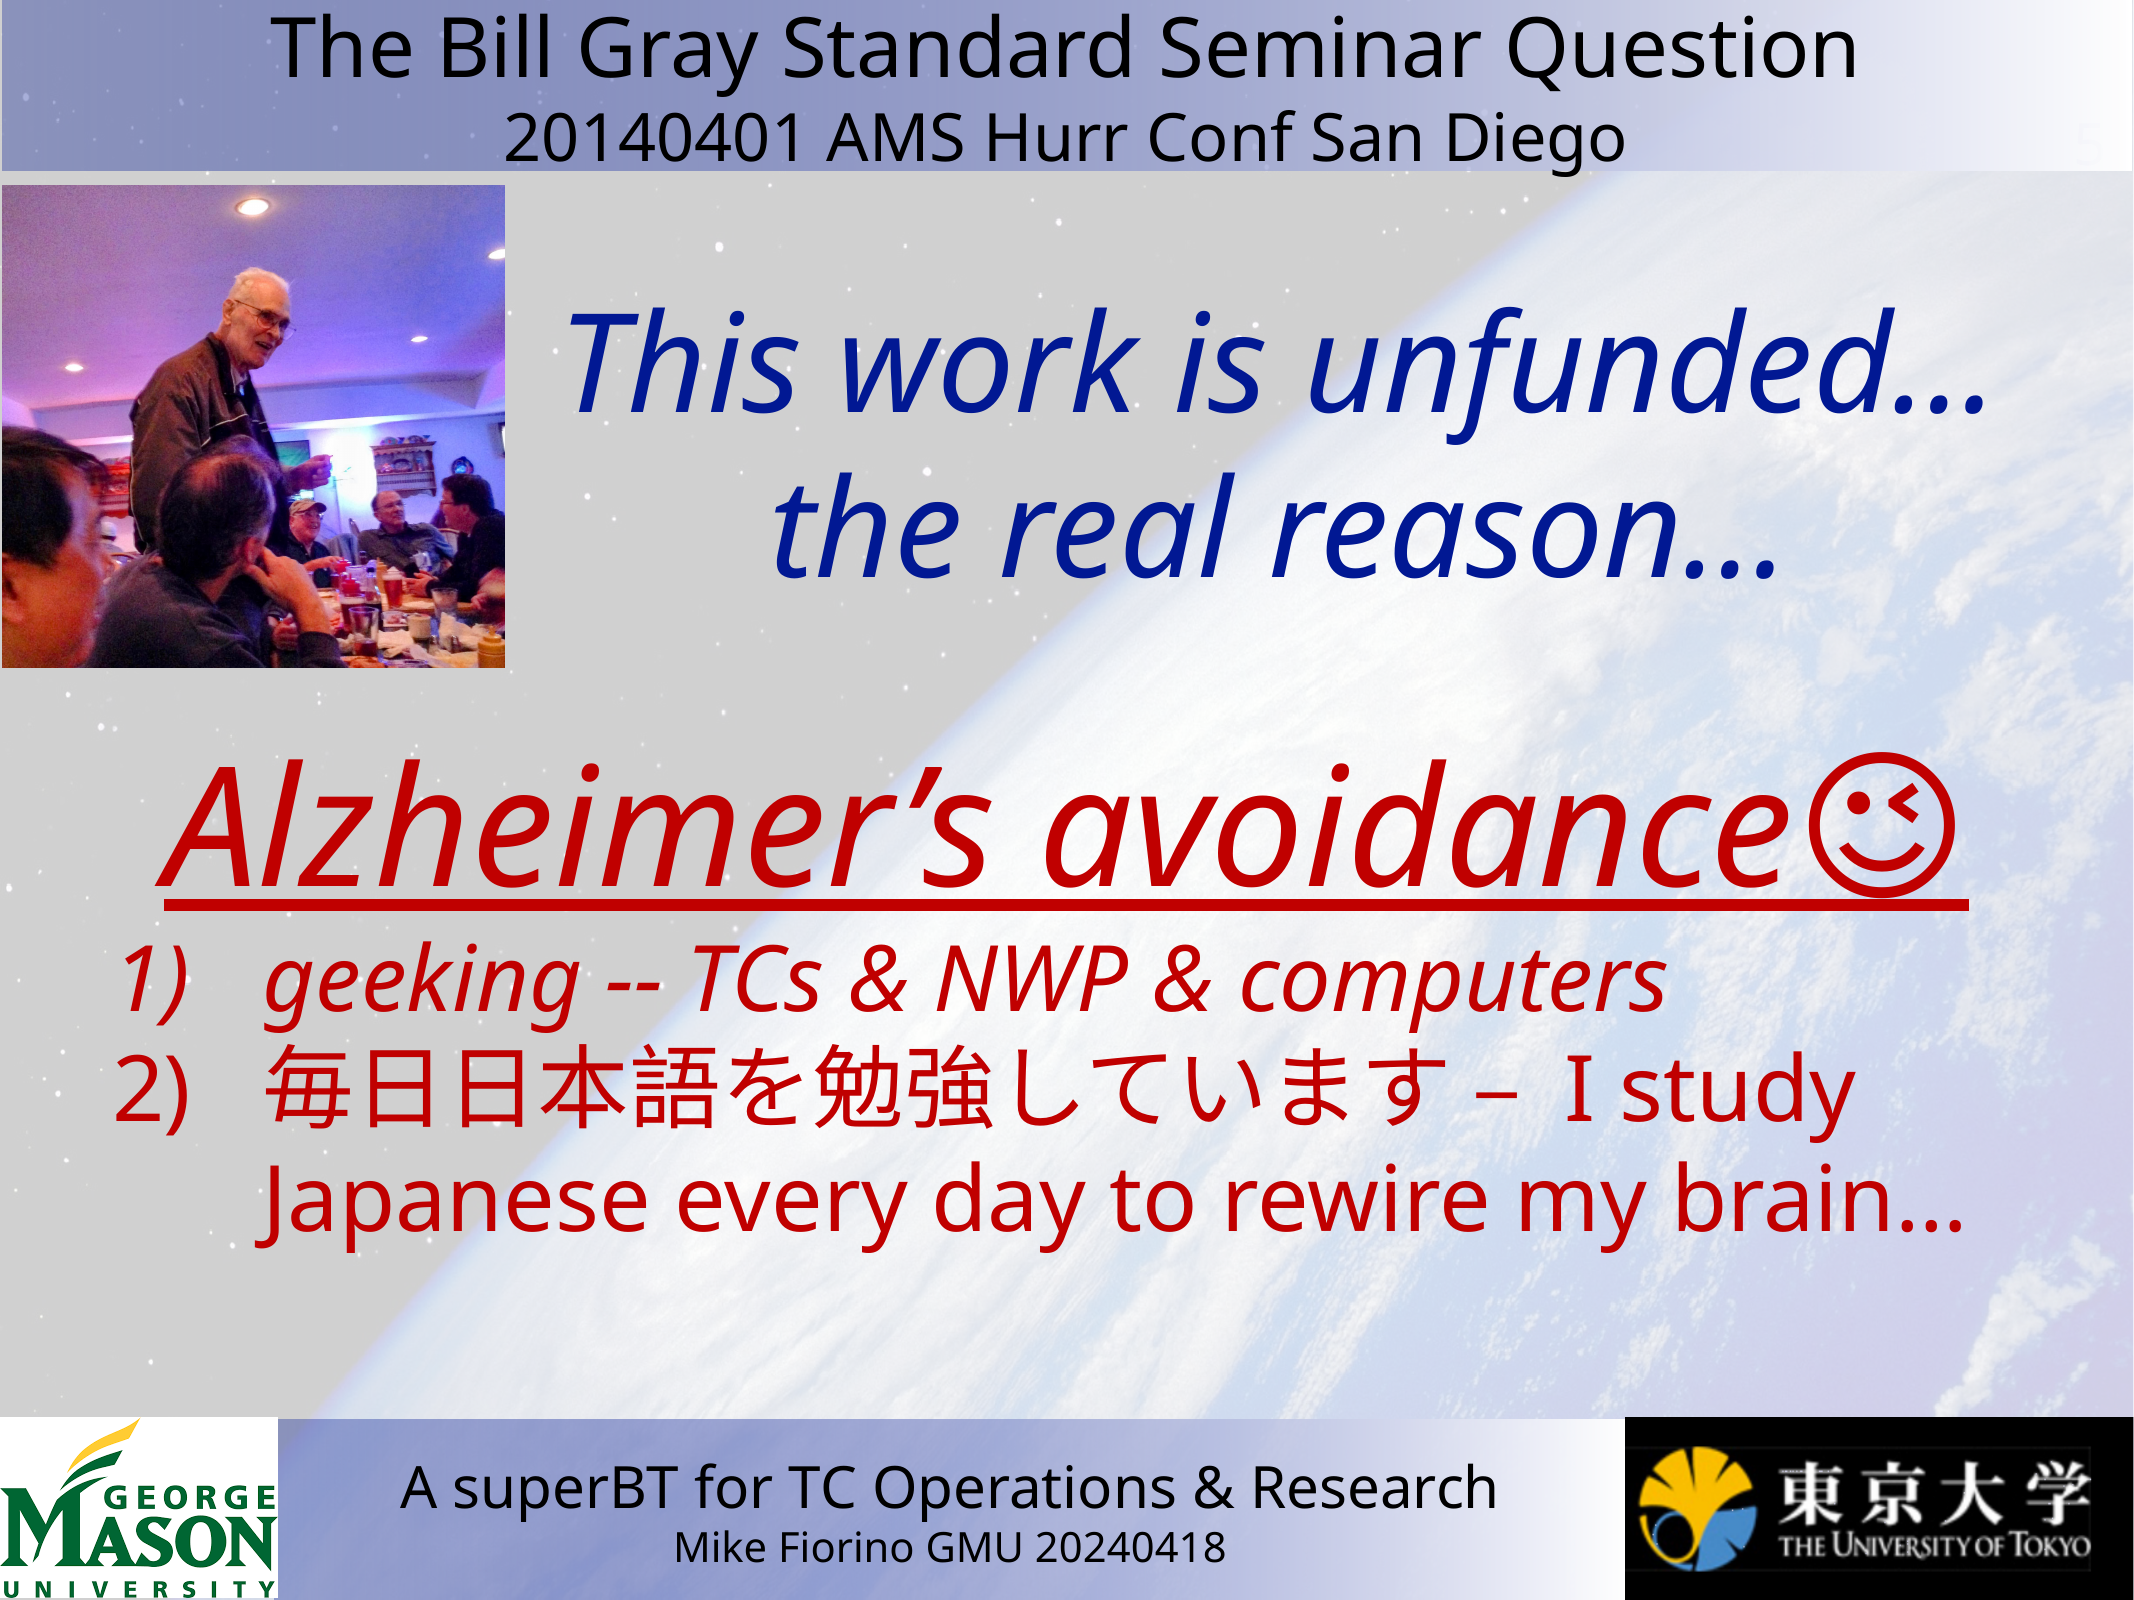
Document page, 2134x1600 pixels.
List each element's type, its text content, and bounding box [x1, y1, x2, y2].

picture [0, 1417, 278, 1598]
title The Bill Gray Standard Seminar Question 20140401 AMS Hurr Conf San Diego [2, 0, 2132, 171]
text_box This work is unfunded… the real reason… [510, 267, 2134, 612]
picture [1, 185, 505, 668]
picture [1625, 1417, 2134, 1600]
text_box Alzheimer’s avoidance😉 geeking -- TCs & NWP & computers 毎日日本語を勉強しています – I study Japanese every day to rewire my brain… [97, 712, 2036, 1377]
